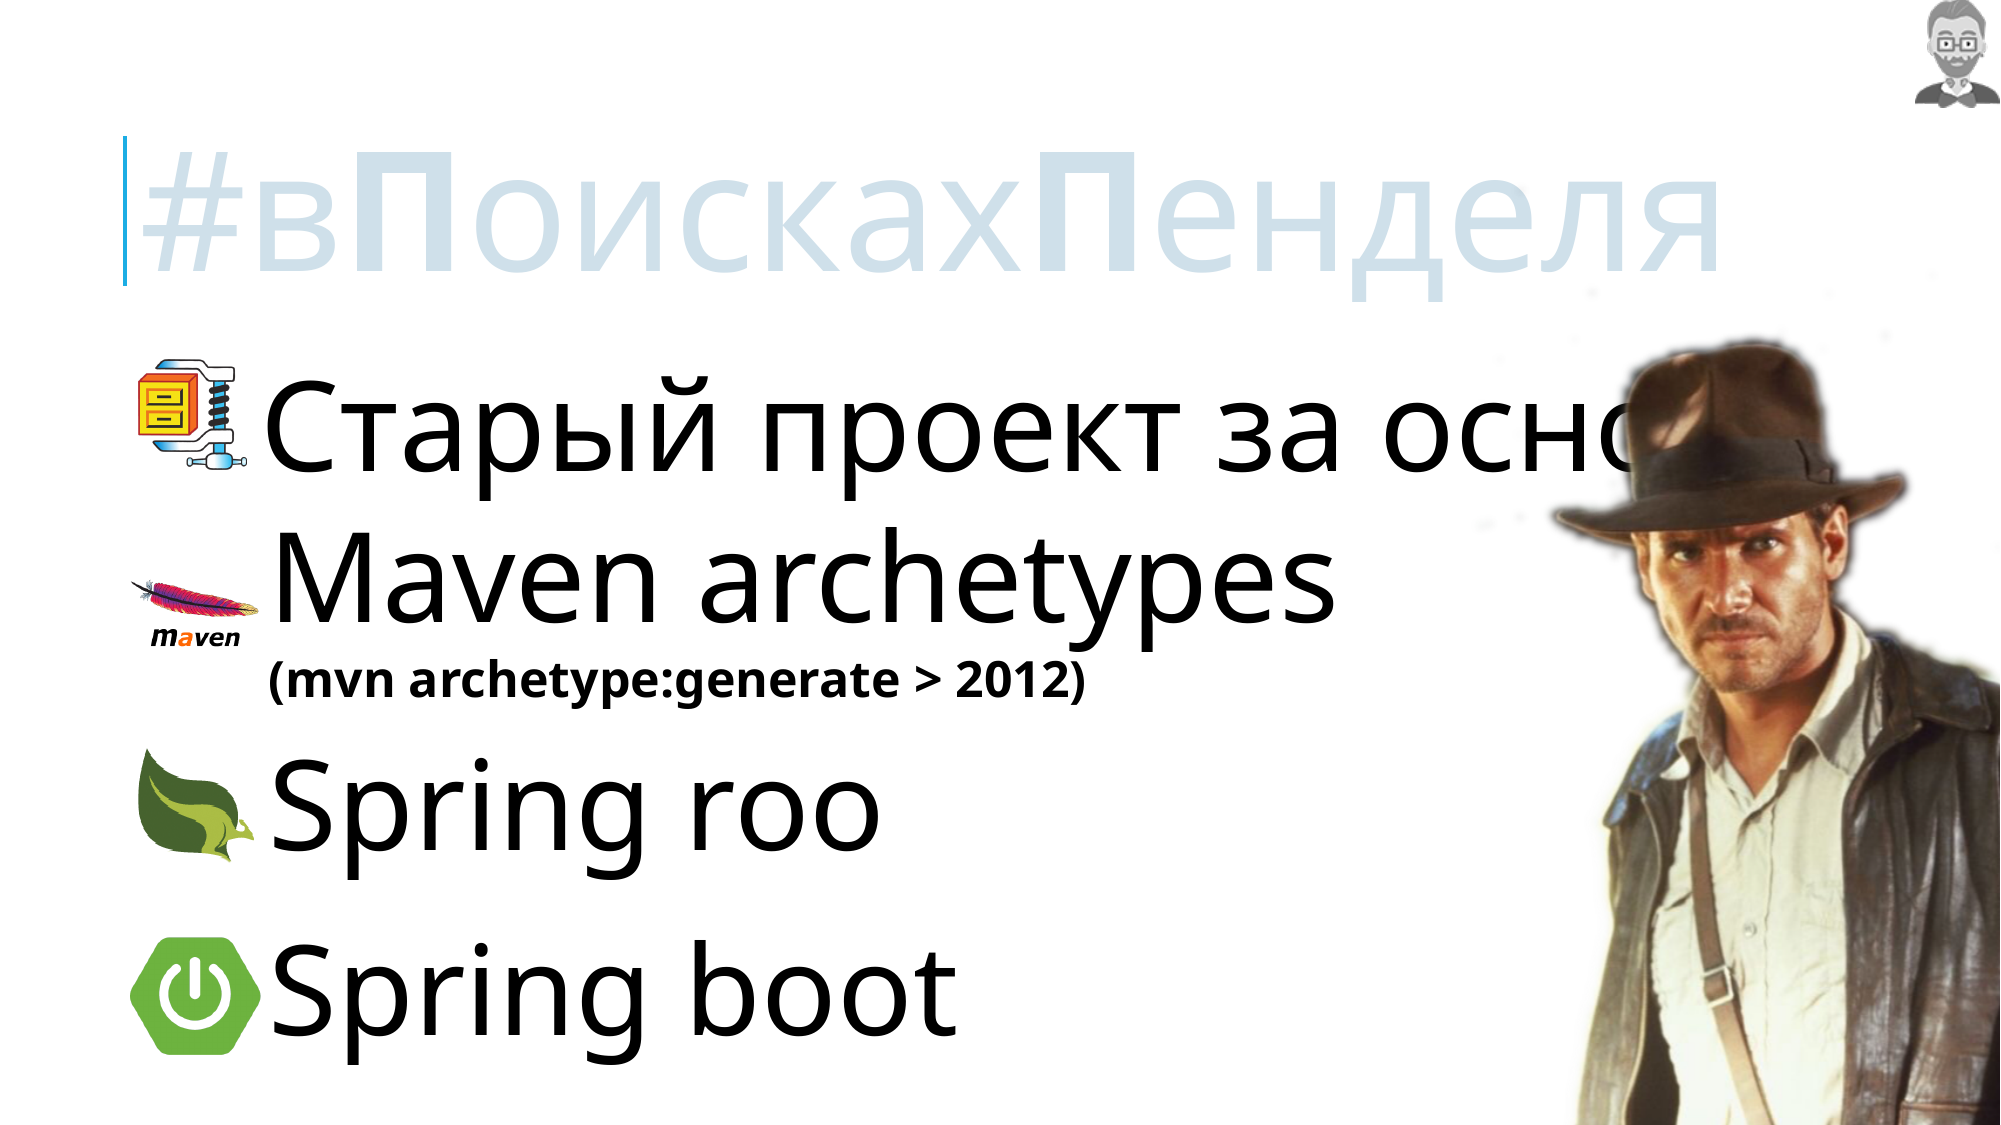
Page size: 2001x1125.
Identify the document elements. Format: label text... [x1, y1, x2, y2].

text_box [138, 718, 1276, 886]
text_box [126, 902, 1276, 1070]
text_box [126, 489, 1276, 718]
picture [1283, 173, 2000, 1125]
text_box #вПоискахПенделя [124, 126, 1890, 320]
picture [1915, 0, 2000, 108]
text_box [138, 338, 1276, 486]
